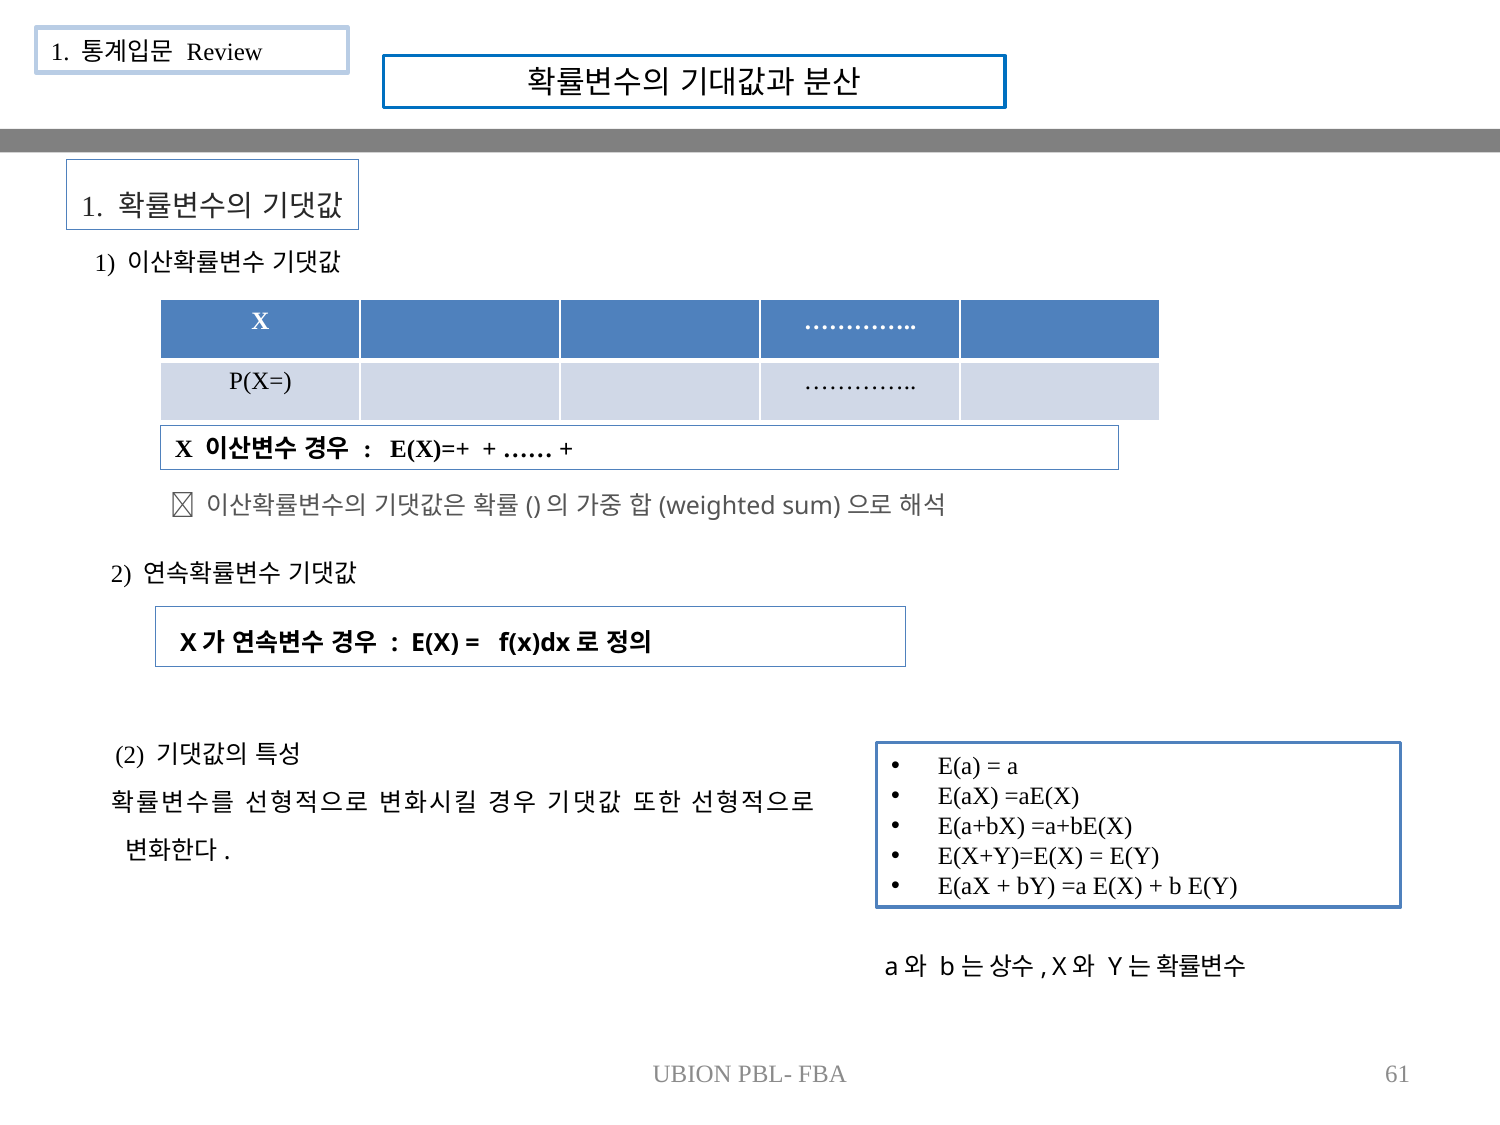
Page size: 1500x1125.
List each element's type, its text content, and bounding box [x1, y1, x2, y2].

footer UBION PBL- FBA [512, 1042, 988, 1103]
text_box [815, 682, 1500, 758]
slide_number 61 [1074, 1042, 1425, 1103]
text_box 1. 확률변수의 기댓값 [66, 159, 359, 230]
text_box a와 b는 상수, X와 Y는 확률변수 [815, 941, 1291, 988]
text_box (2) 기댓값의 특성 확률변수를 선형적으로 변화시킬 경우 기댓값 또한 선형적으로 변화한다. [79, 713, 830, 872]
text_box [0, 128, 1500, 153]
text_box E(a) = a E(aX) =aE(X) E(a+bX) =a+bE(X) E(X+Y)=E(X) = E(Y) E(aX + bY) =a E(X) + b E(Y) [876, 742, 1401, 907]
text_box 2) 연속확률변수 기댓값 [96, 549, 640, 595]
text_box 1) 이산확률변수 기댓값 [79, 238, 423, 284]
text_box 1. 통계입문 Review [36, 27, 348, 73]
text_box [22, 46, 1195, 129]
text_box 확률변수의 기대값과 분산 [383, 55, 1006, 108]
